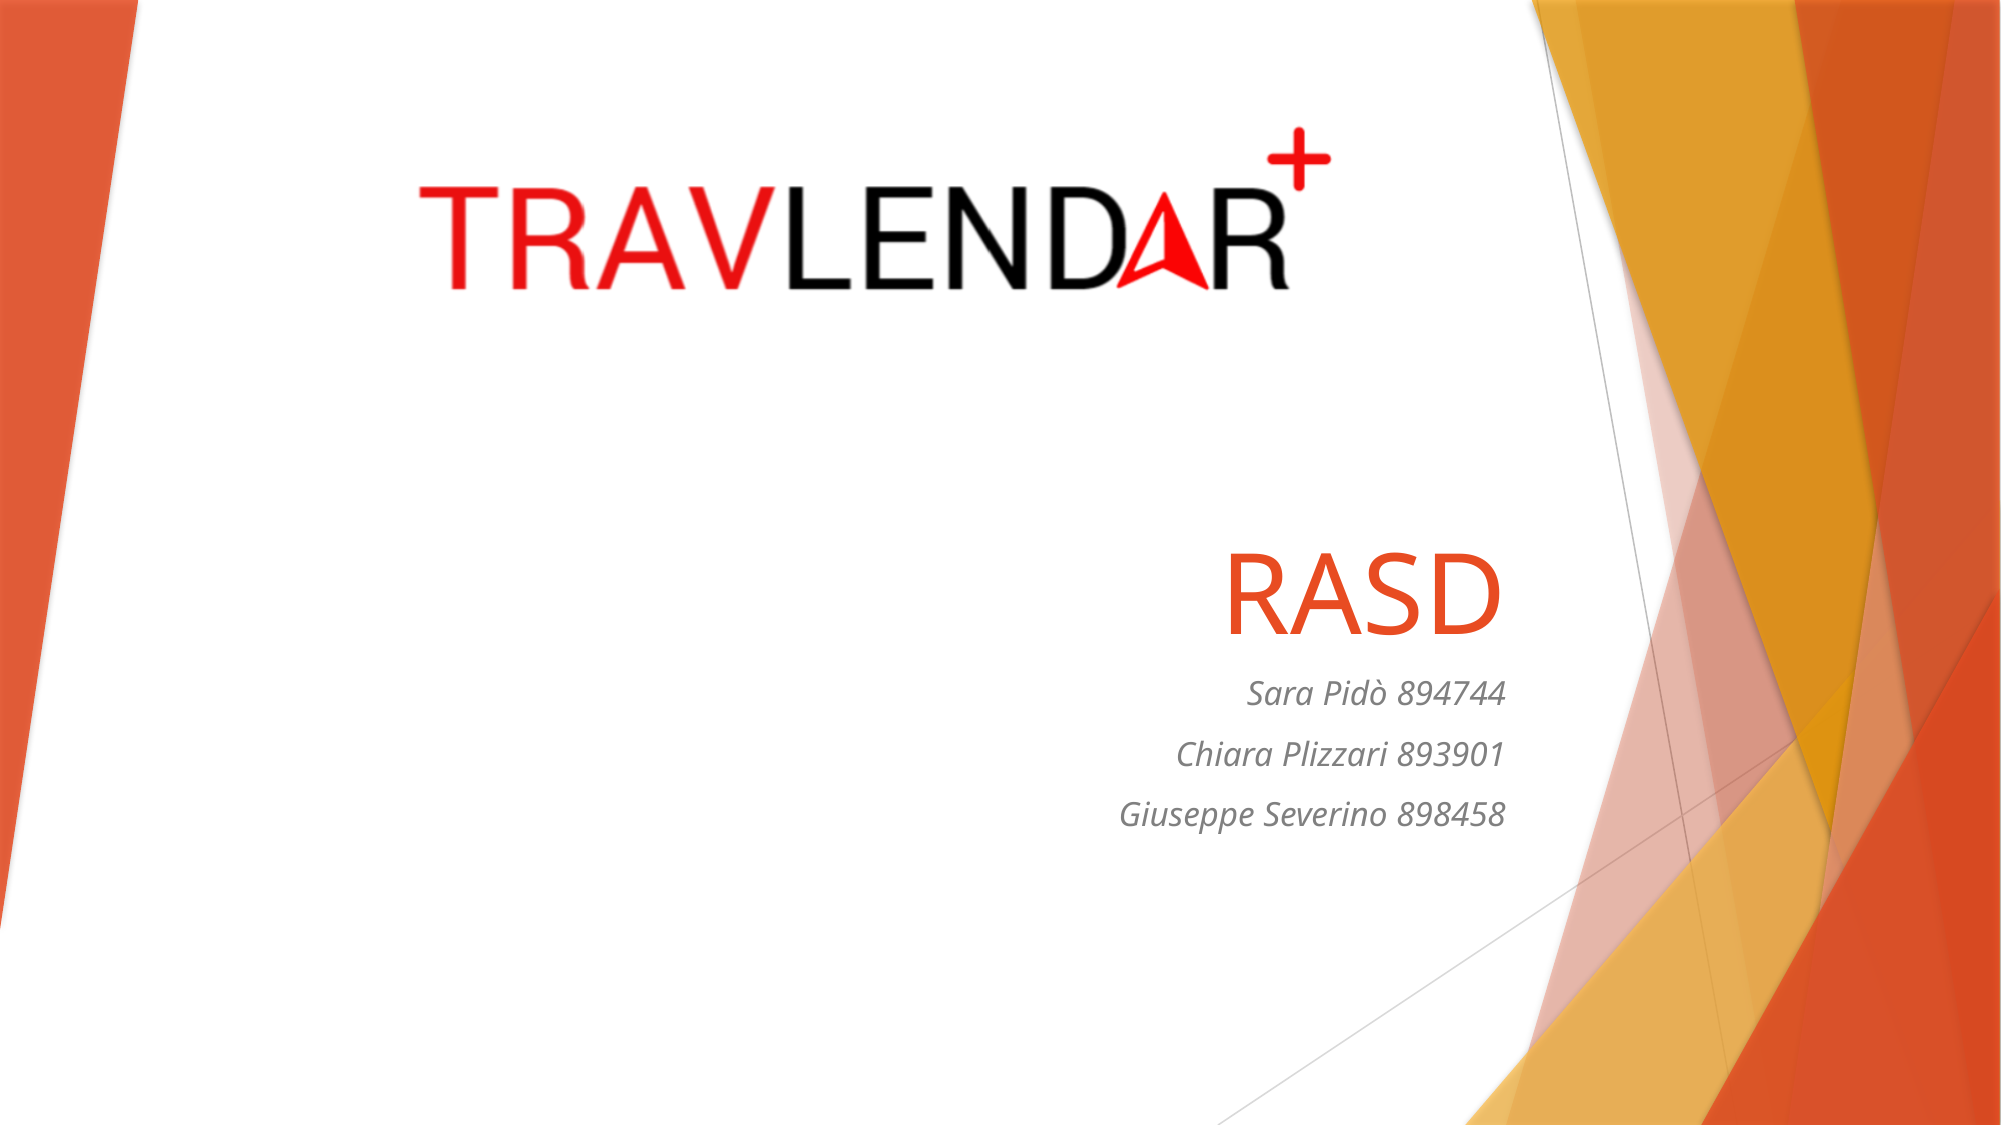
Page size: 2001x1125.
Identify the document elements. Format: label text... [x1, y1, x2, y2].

subtitle Sara Pidò 894744 Chiara Plizzari 893901 Giuseppe Severino 898458 [247, 664, 1522, 845]
picture [391, 116, 1377, 336]
title RASD [247, 394, 1522, 664]
